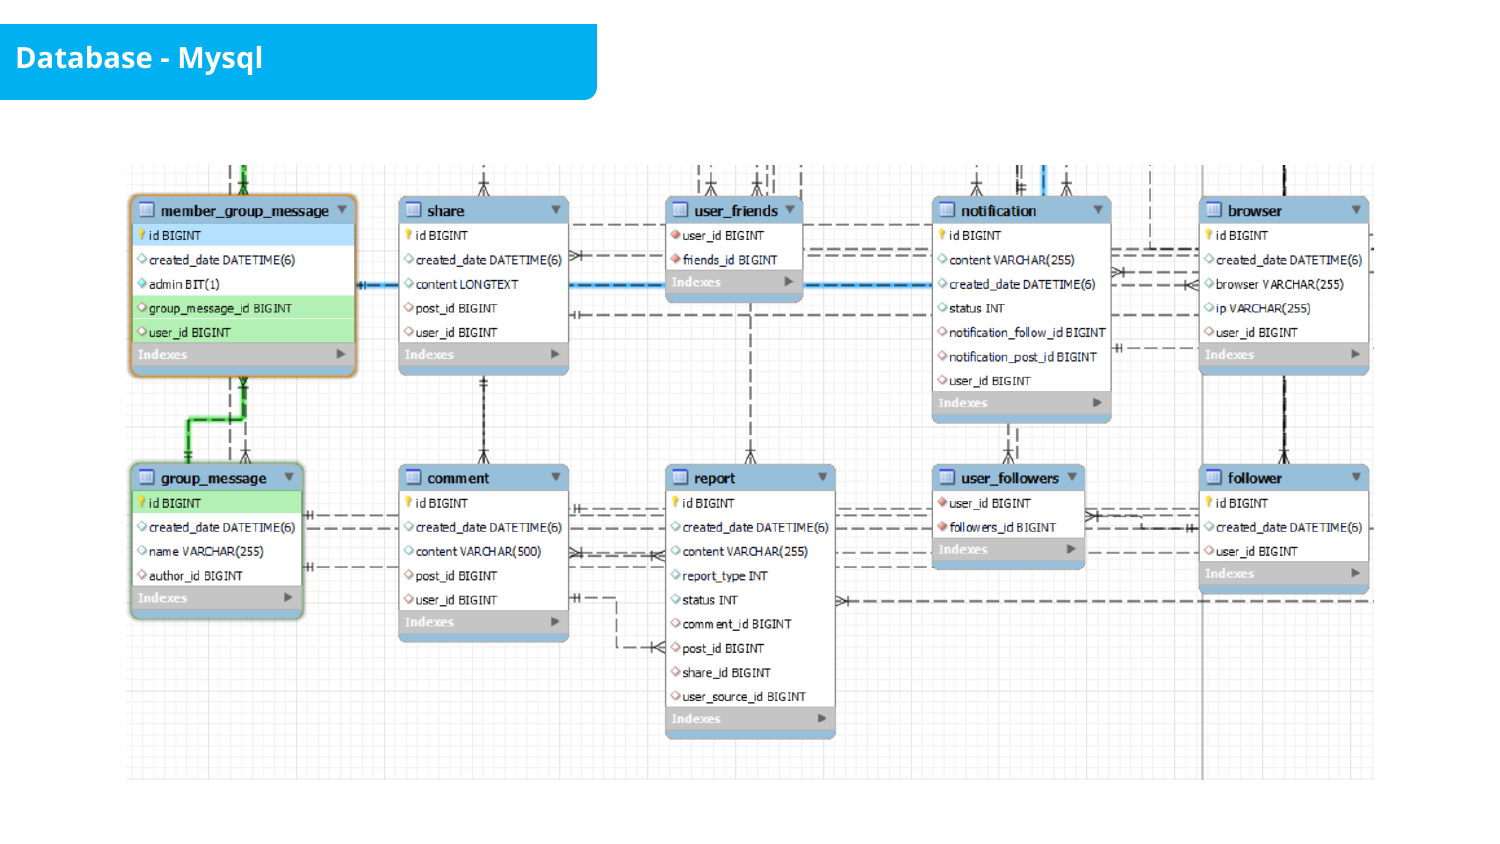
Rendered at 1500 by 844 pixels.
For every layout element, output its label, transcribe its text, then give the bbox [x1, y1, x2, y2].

text_box Database - Mysql [0, 24, 597, 100]
picture [125, 165, 1374, 780]
